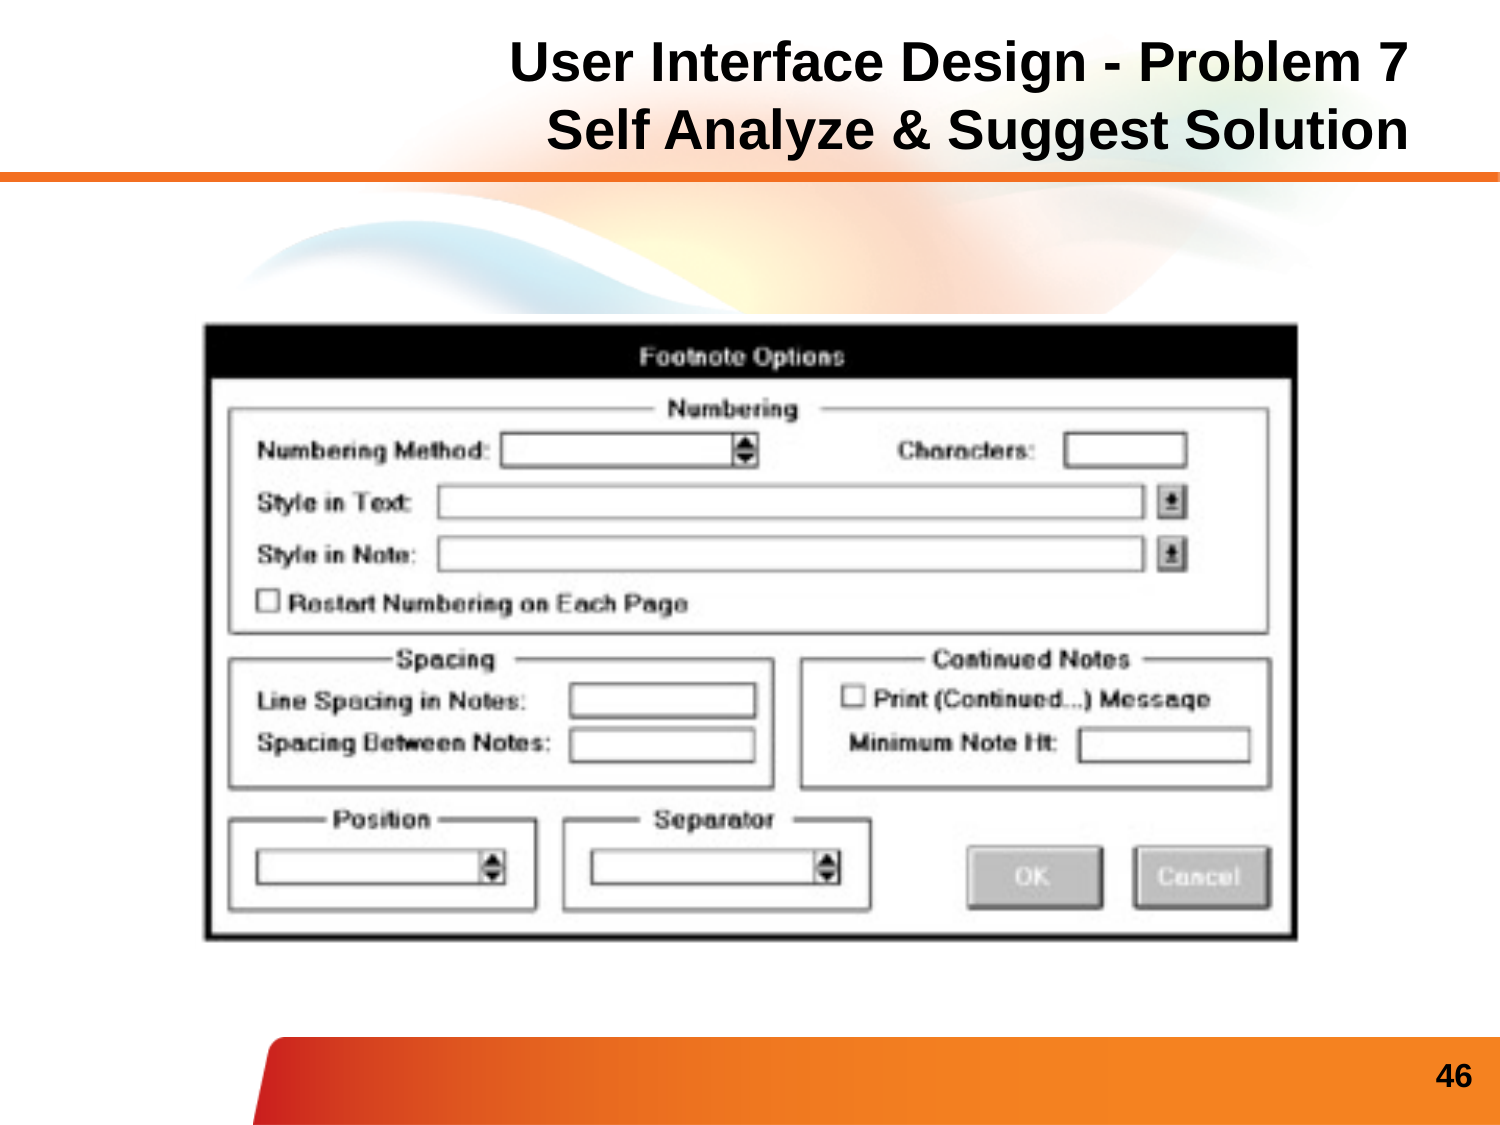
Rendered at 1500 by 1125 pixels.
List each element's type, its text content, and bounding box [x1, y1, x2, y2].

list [194, 314, 1305, 949]
picture [0, 0, 1500, 486]
title User Interface Design - Problem 7 Self Analyze & Suggest Solution [437, 24, 1425, 161]
picture [253, 1037, 1500, 1125]
